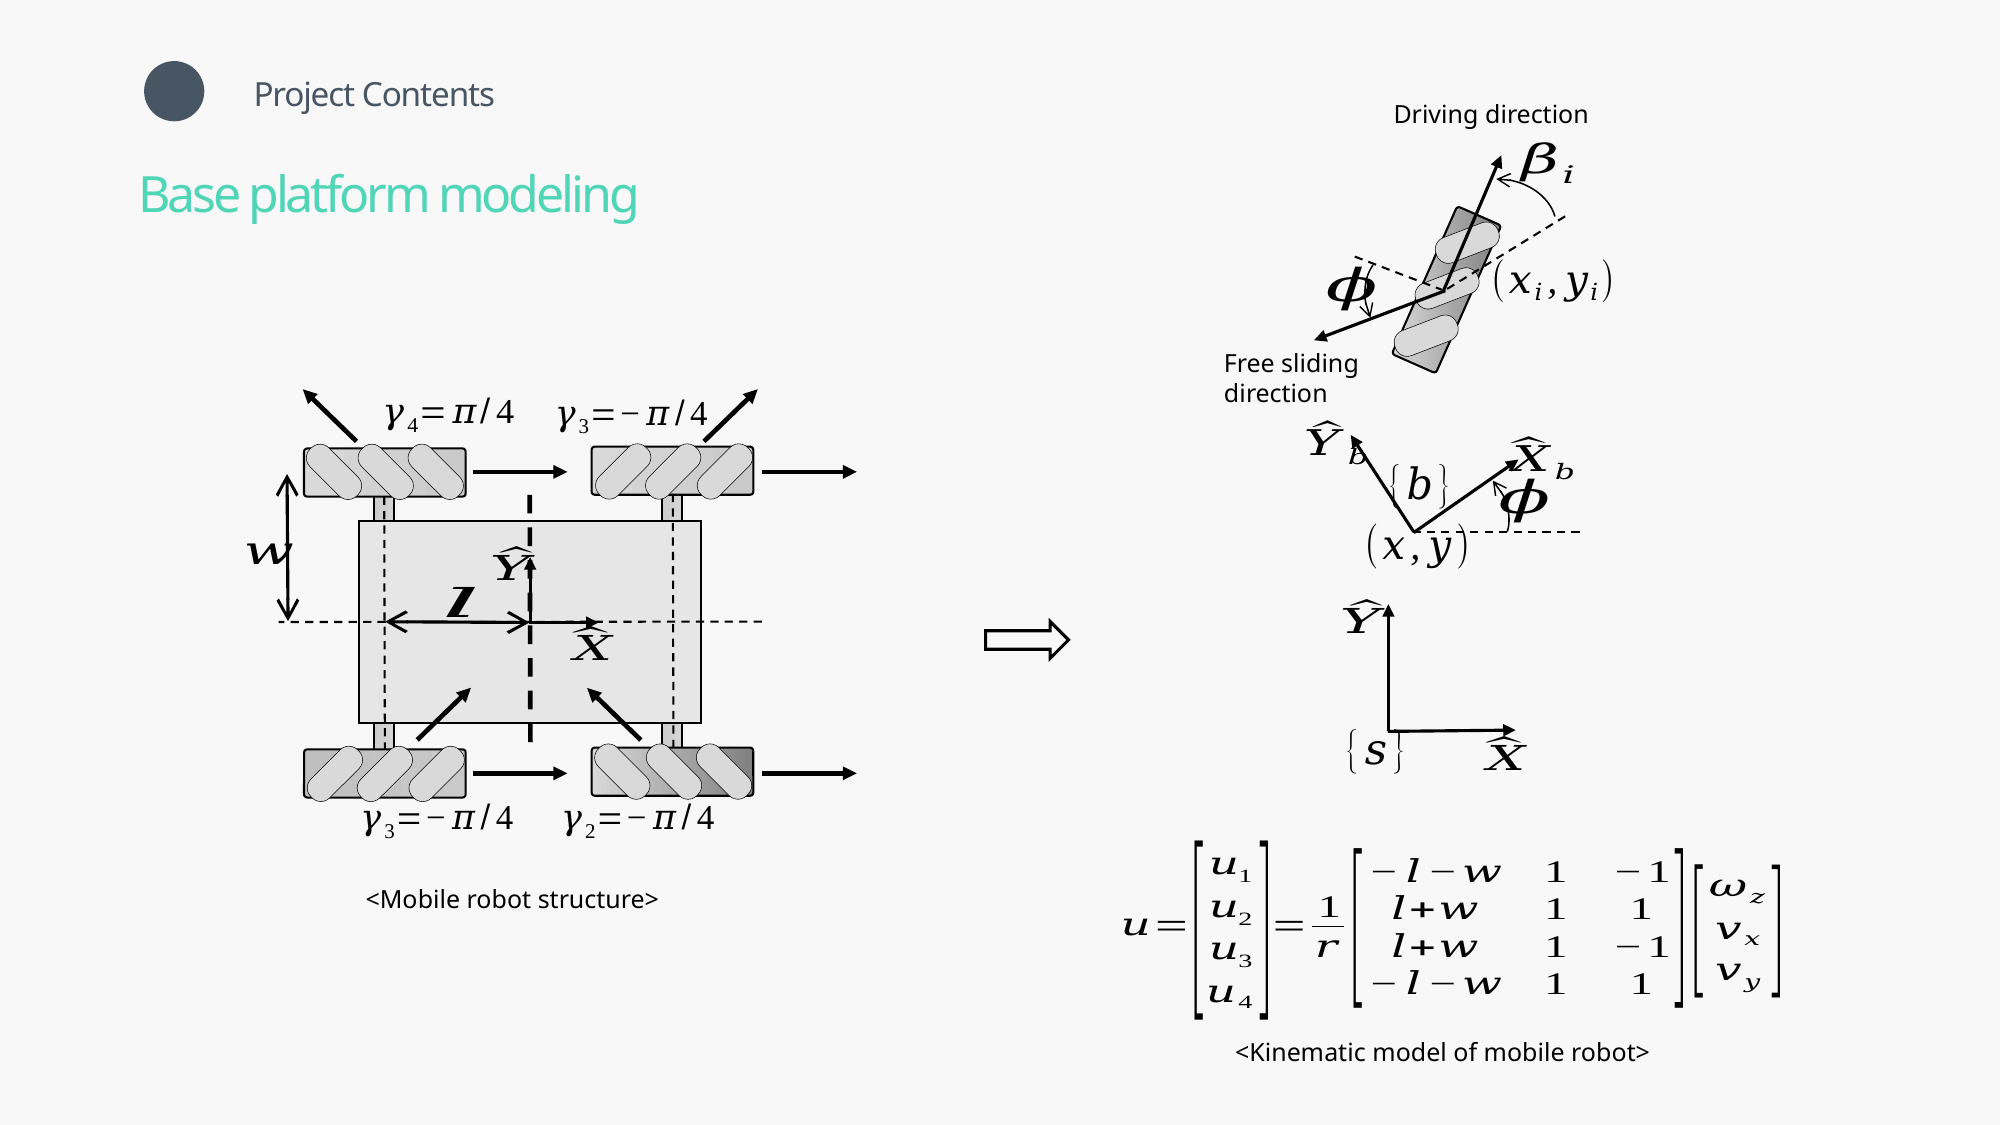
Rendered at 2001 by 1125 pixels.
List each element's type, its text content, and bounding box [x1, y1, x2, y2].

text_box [1209, 91, 1648, 779]
text_box Base platform modeling [123, 148, 752, 230]
text_box <Mobile robot structure> [350, 875, 727, 921]
text_box 02 [145, 67, 204, 115]
text_box [154, 115, 195, 123]
text_box <Kinematic model of mobile robot> [1220, 1028, 1726, 1074]
text_box [984, 619, 1071, 661]
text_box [243, 389, 857, 843]
text_box [154, 60, 194, 67]
text_box Project Contents [238, 61, 511, 121]
